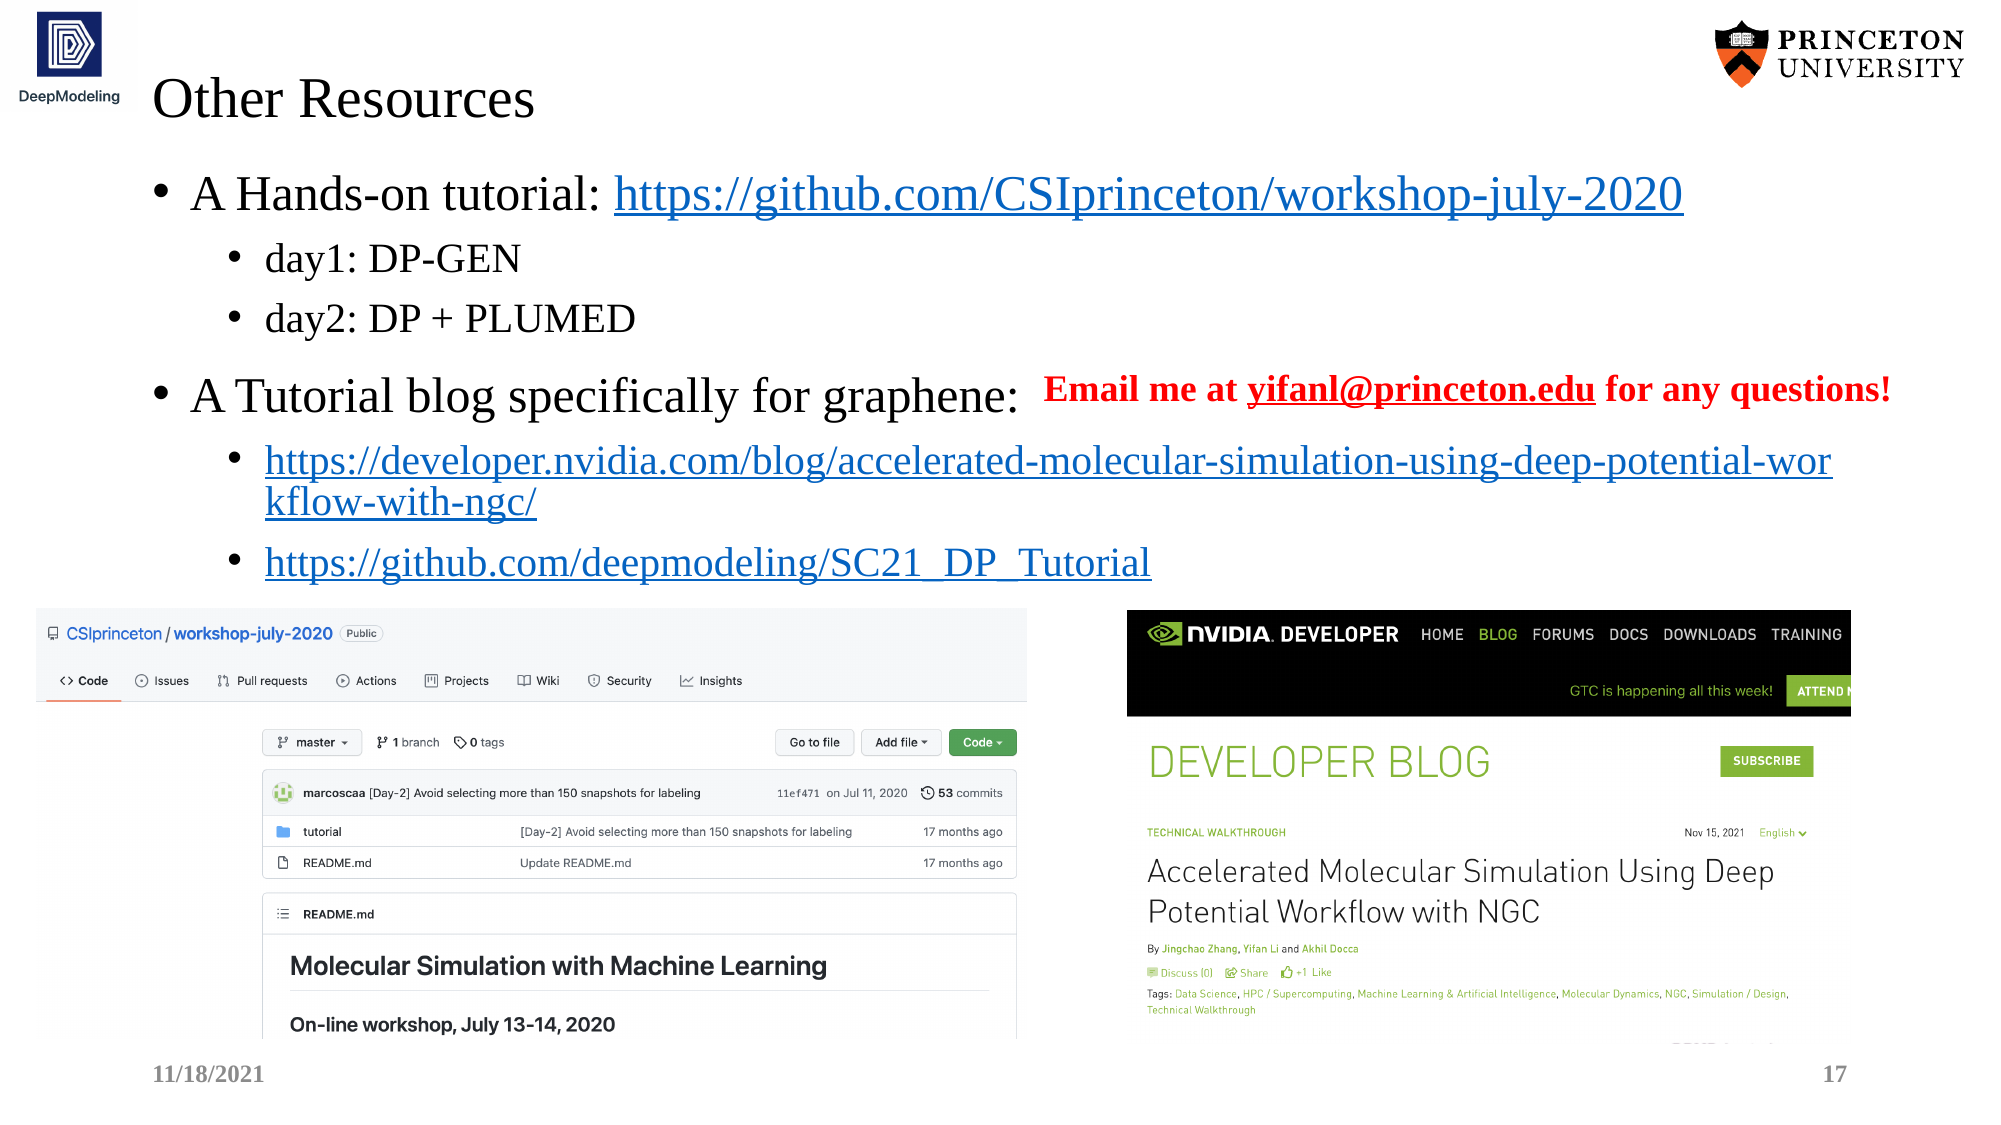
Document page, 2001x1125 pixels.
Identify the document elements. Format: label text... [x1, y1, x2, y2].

picture [36, 608, 1027, 1039]
slide_number 17 [1412, 1042, 1863, 1103]
picture [1127, 610, 1851, 1044]
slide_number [137, 1042, 588, 1103]
list A Hands-on tutorial: https://github.com/CSIprinceton/workshop-july-2020 day1: DP-GEN day2: DP + PLUMED A Tutorial blog specifically for graphene: https://developer.nvidia.com/blog/accelerated-molecular-simulation-using-deep-potential-workflow-with-ngc/ https://github.com/deepmodeling/SC21_DP_Tutorial [137, 152, 1863, 1014]
picture [1688, 0, 2000, 112]
picture [0, 0, 138, 112]
text_box Email me at yifanl@princeton.edu for any questions! [1028, 356, 1949, 417]
title Other Resources [137, 59, 1863, 138]
